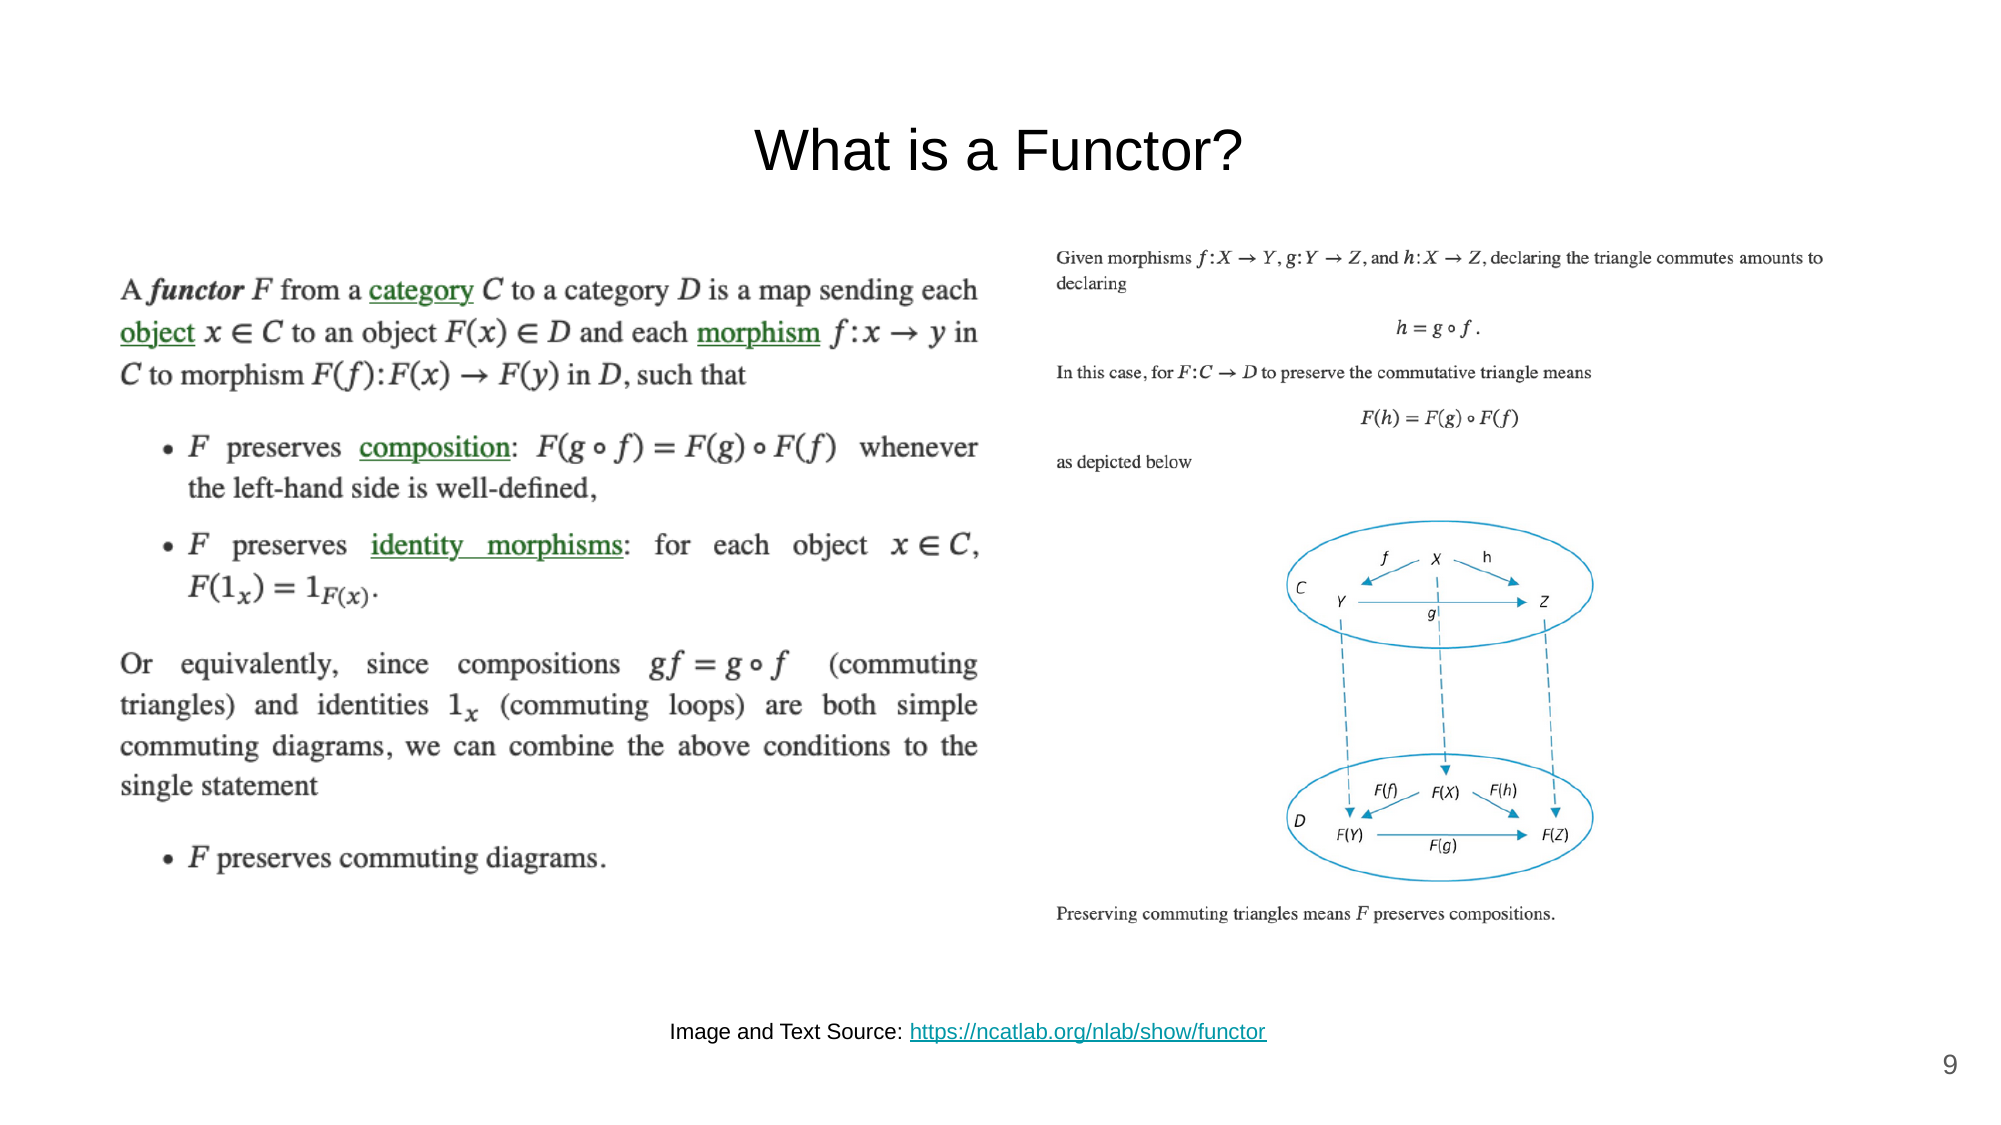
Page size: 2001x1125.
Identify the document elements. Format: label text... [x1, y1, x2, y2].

picture [1044, 231, 1835, 933]
picture [105, 270, 1001, 893]
text_box Image and Text Source: https://ncatlab.org/nlab/show/functor [654, 1009, 1282, 1051]
slide_number 9 [1853, 1019, 1974, 1106]
title What is a Functor? [68, 97, 1932, 223]
